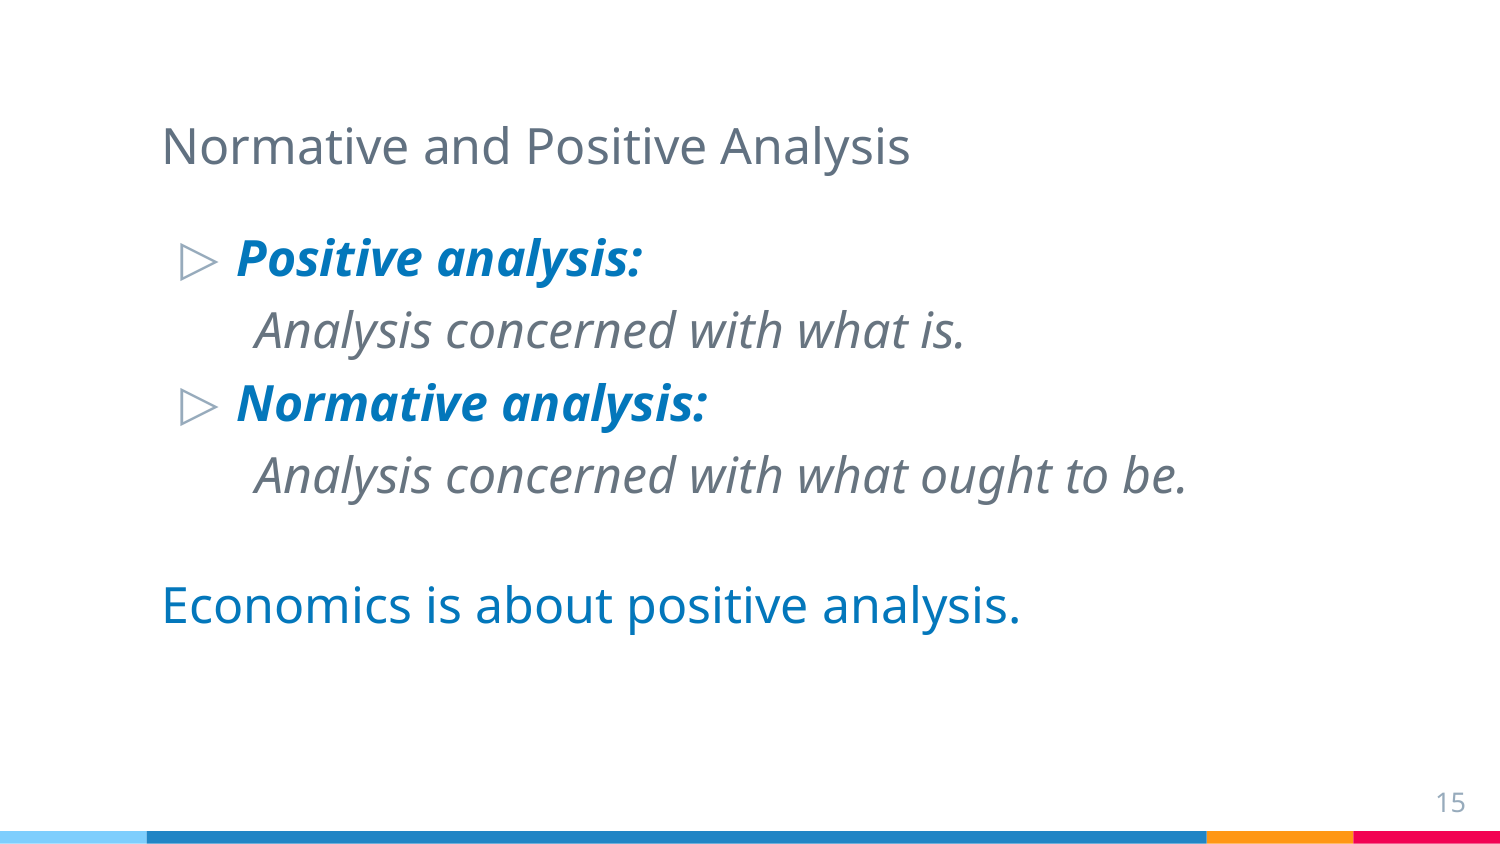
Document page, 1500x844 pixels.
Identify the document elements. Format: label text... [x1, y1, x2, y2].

list Positive analysis: Analysis concerned with what is. Normative analysis: Analysis concerned with what ought to be. Economics is about positive analysis. [146, 188, 1341, 815]
title Normative and Positive Analysis [146, 75, 1358, 190]
slide_number 15 [1391, 770, 1482, 822]
